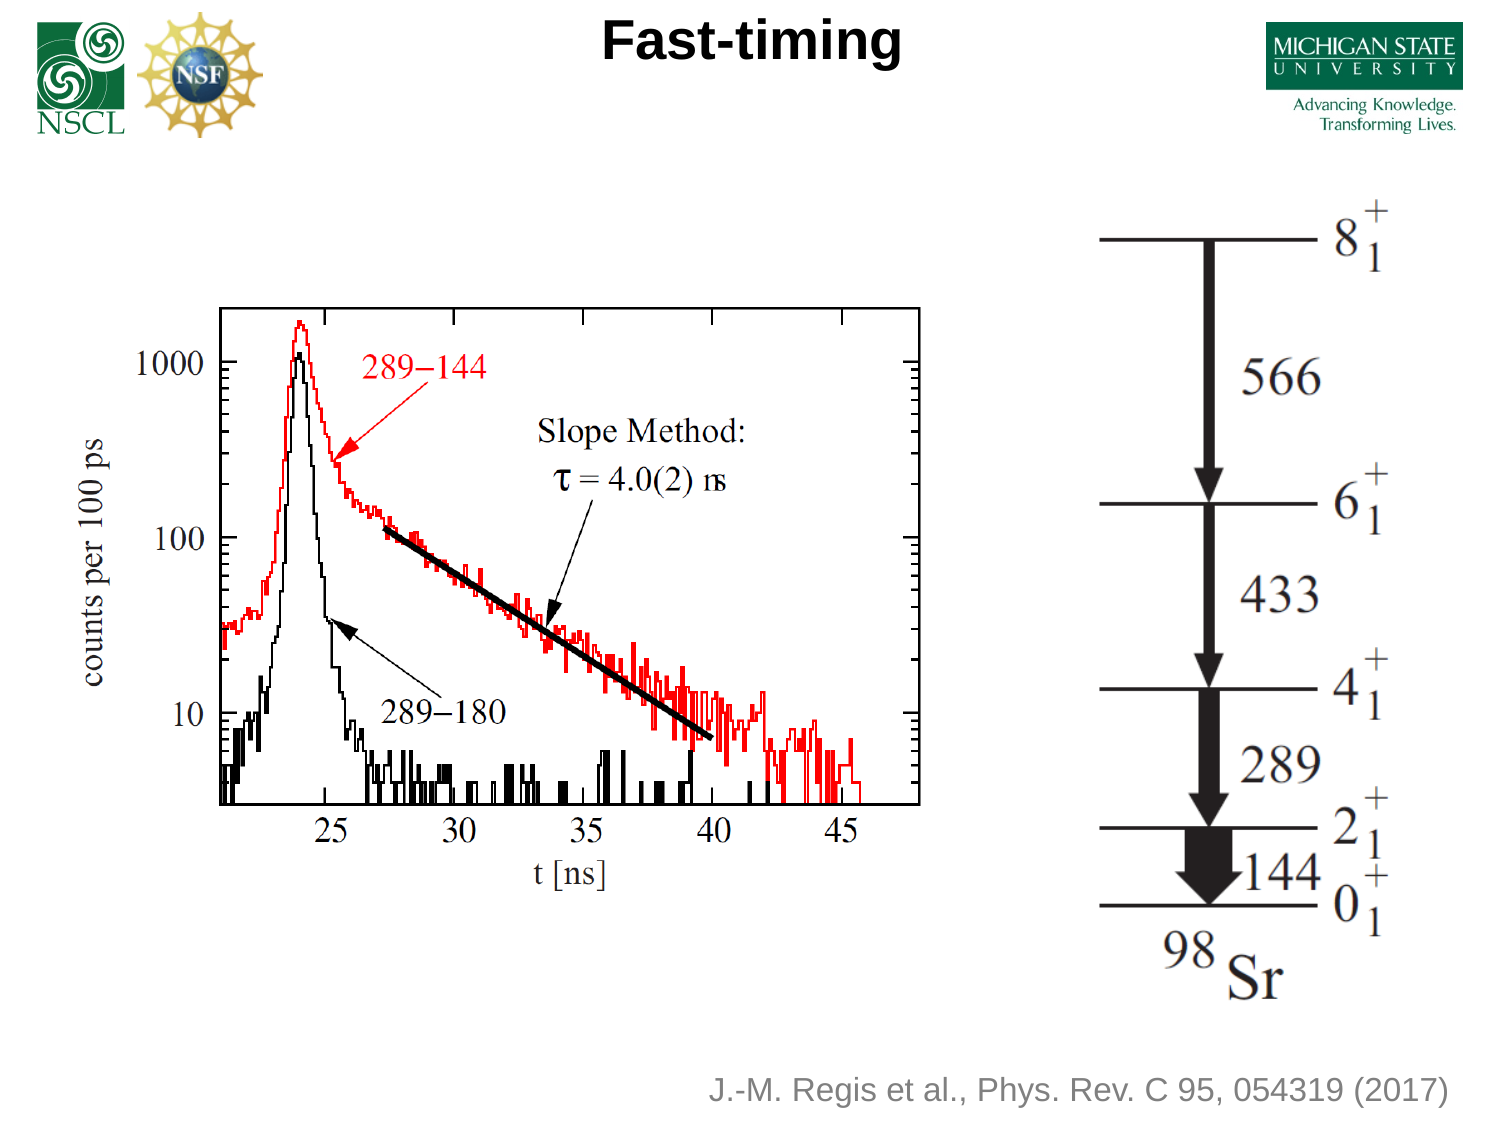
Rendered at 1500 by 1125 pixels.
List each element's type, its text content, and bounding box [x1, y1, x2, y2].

text_box J.-M. Regis et al., Phys. Rev. C 95, 054319 (2017) [694, 1060, 1488, 1116]
picture [1062, 163, 1423, 1030]
picture [31, 16, 130, 140]
title Fast-timing [193, 8, 1312, 76]
picture [74, 299, 931, 893]
picture [137, 12, 263, 138]
picture [1266, 22, 1463, 134]
